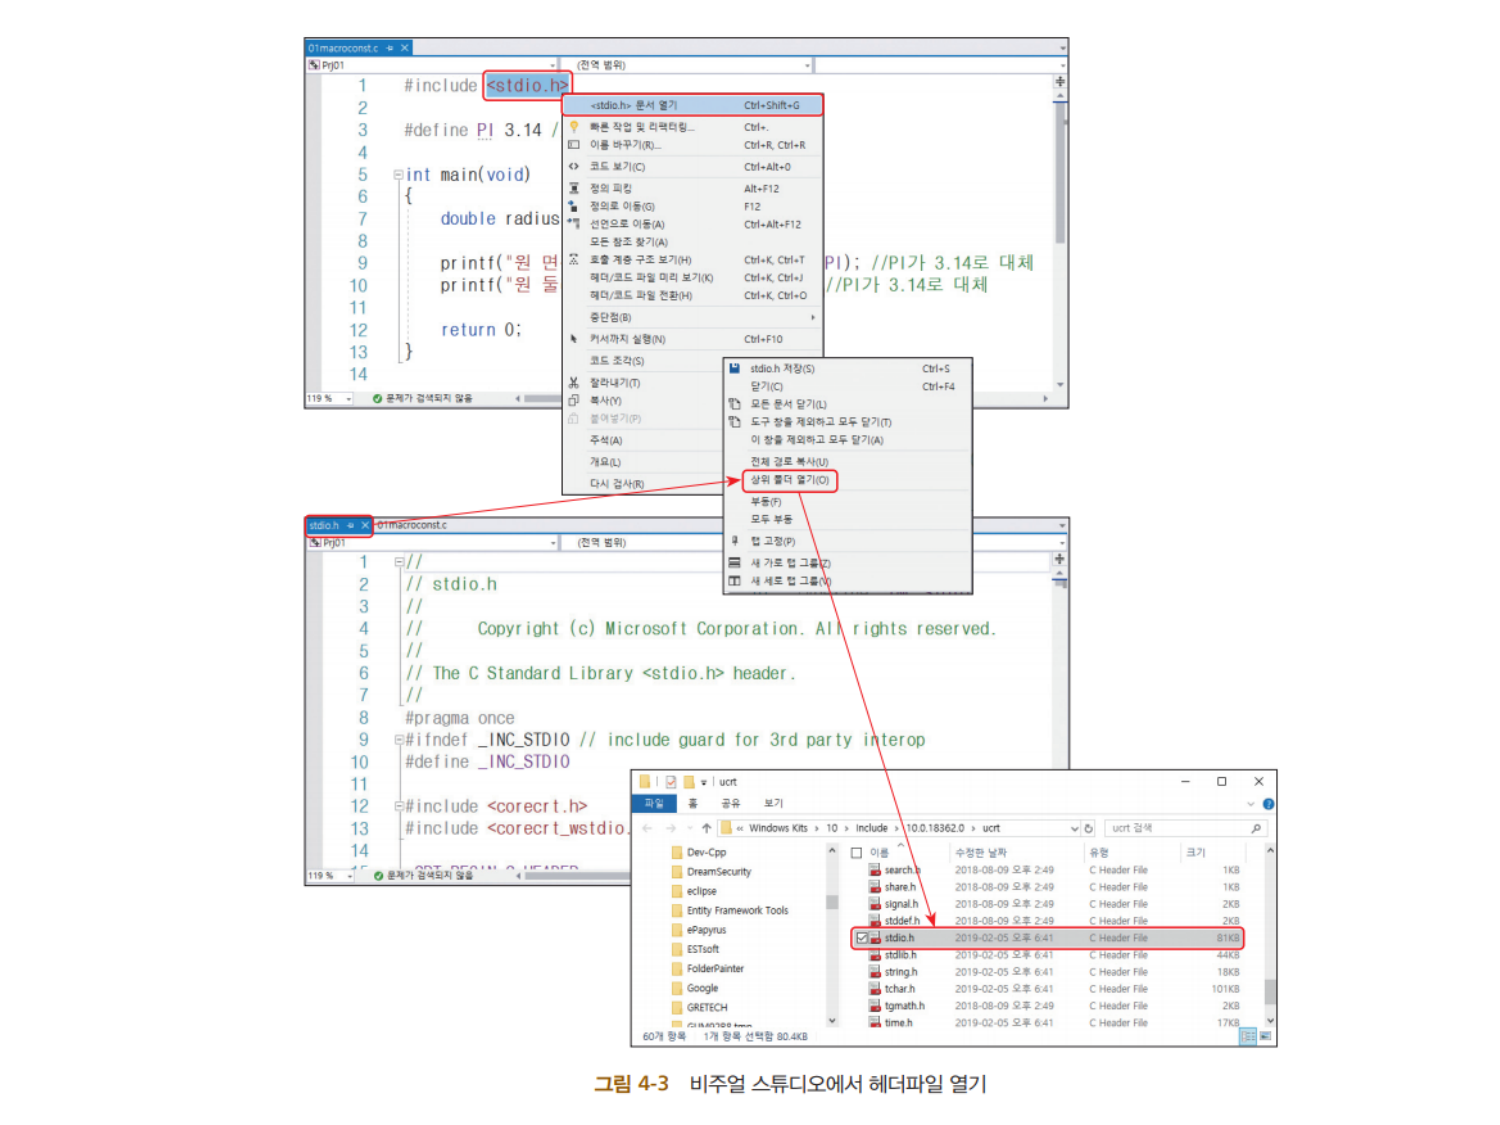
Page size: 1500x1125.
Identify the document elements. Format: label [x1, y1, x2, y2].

picture [295, 27, 1288, 1102]
